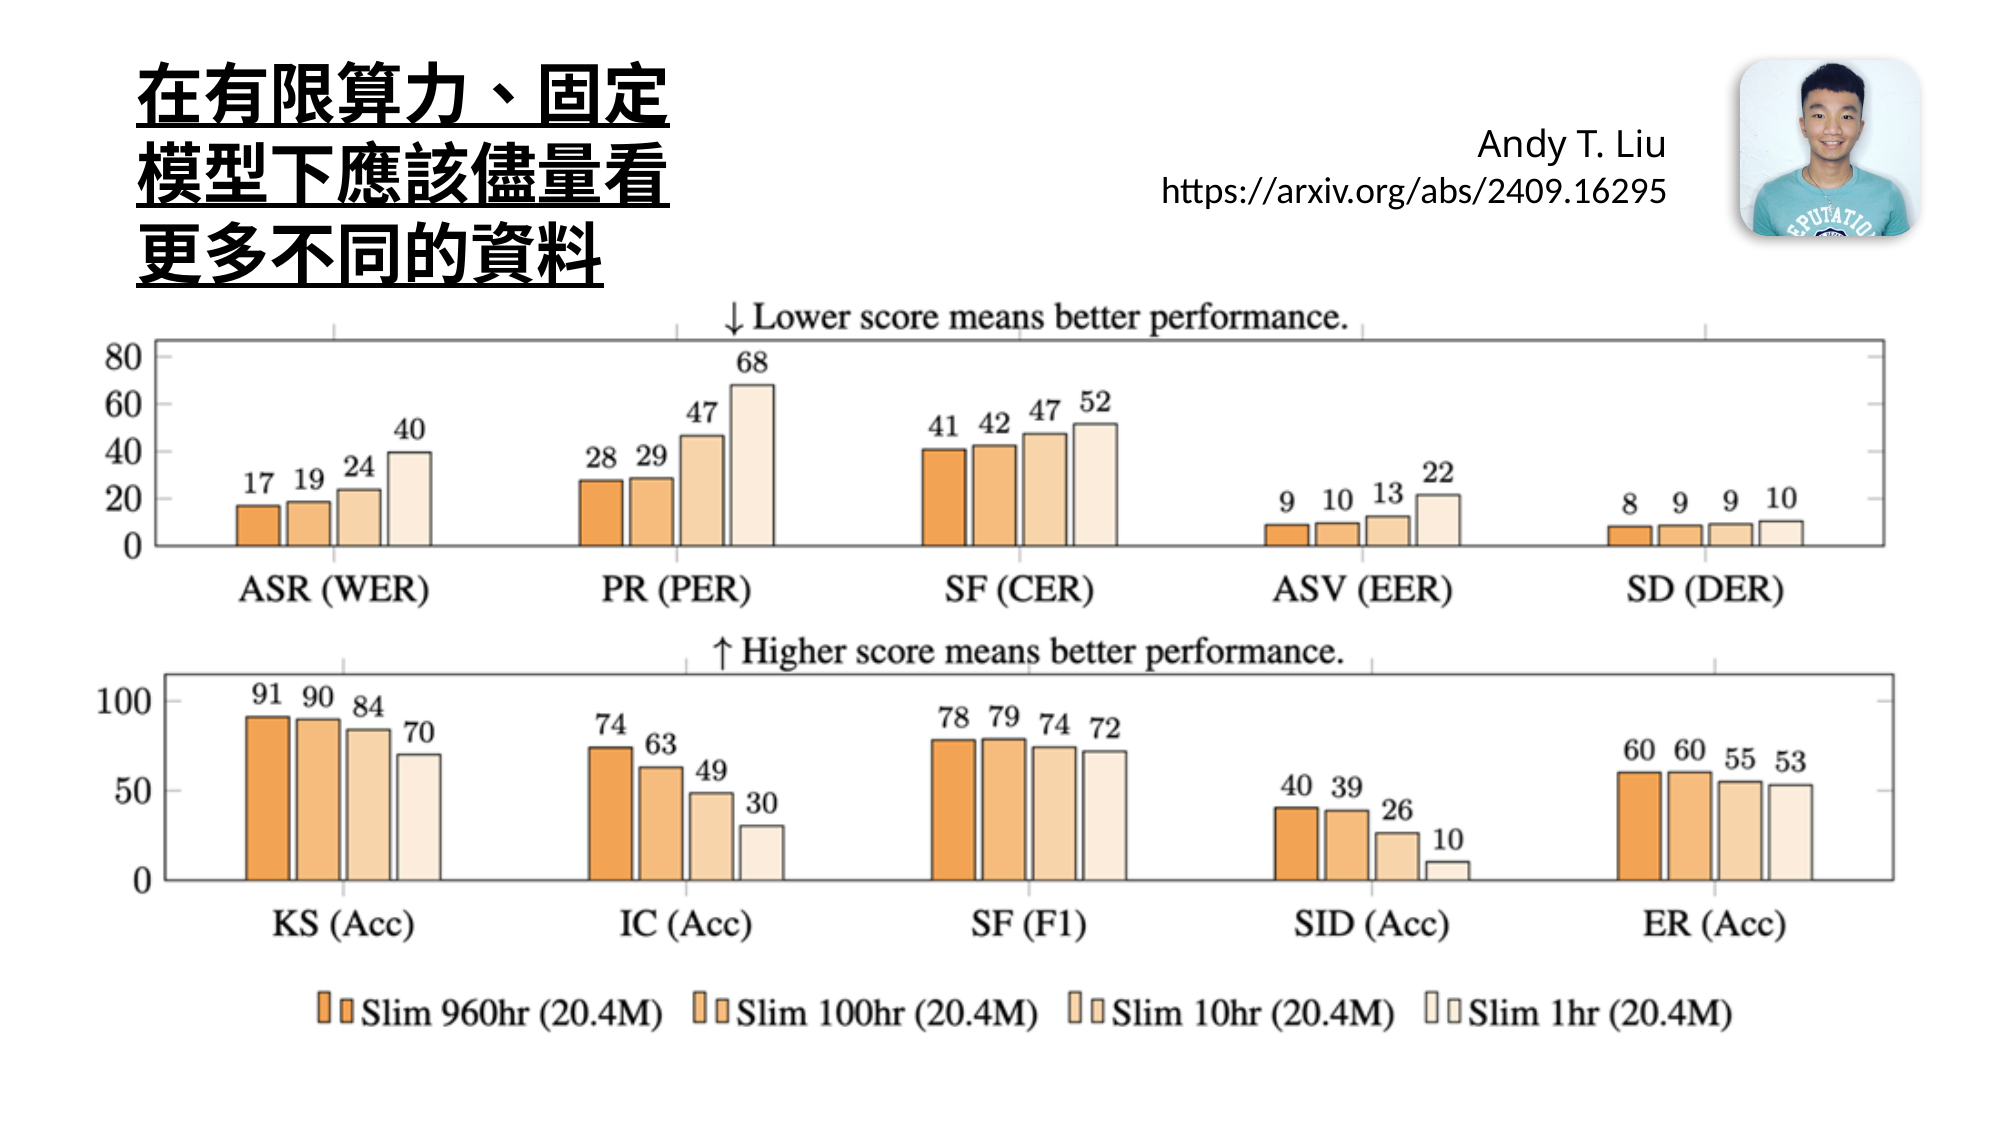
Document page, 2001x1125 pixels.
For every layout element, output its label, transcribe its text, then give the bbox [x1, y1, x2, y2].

text_box 在有限算力、固定模型下應該儘量看更多不同的資料 [121, 44, 692, 288]
picture [71, 288, 1928, 1047]
picture [1739, 59, 1921, 237]
text_box https://arxiv.org/abs/2409.16295 [1122, 158, 1683, 219]
text_box Andy T. Liu [1413, 112, 1683, 173]
